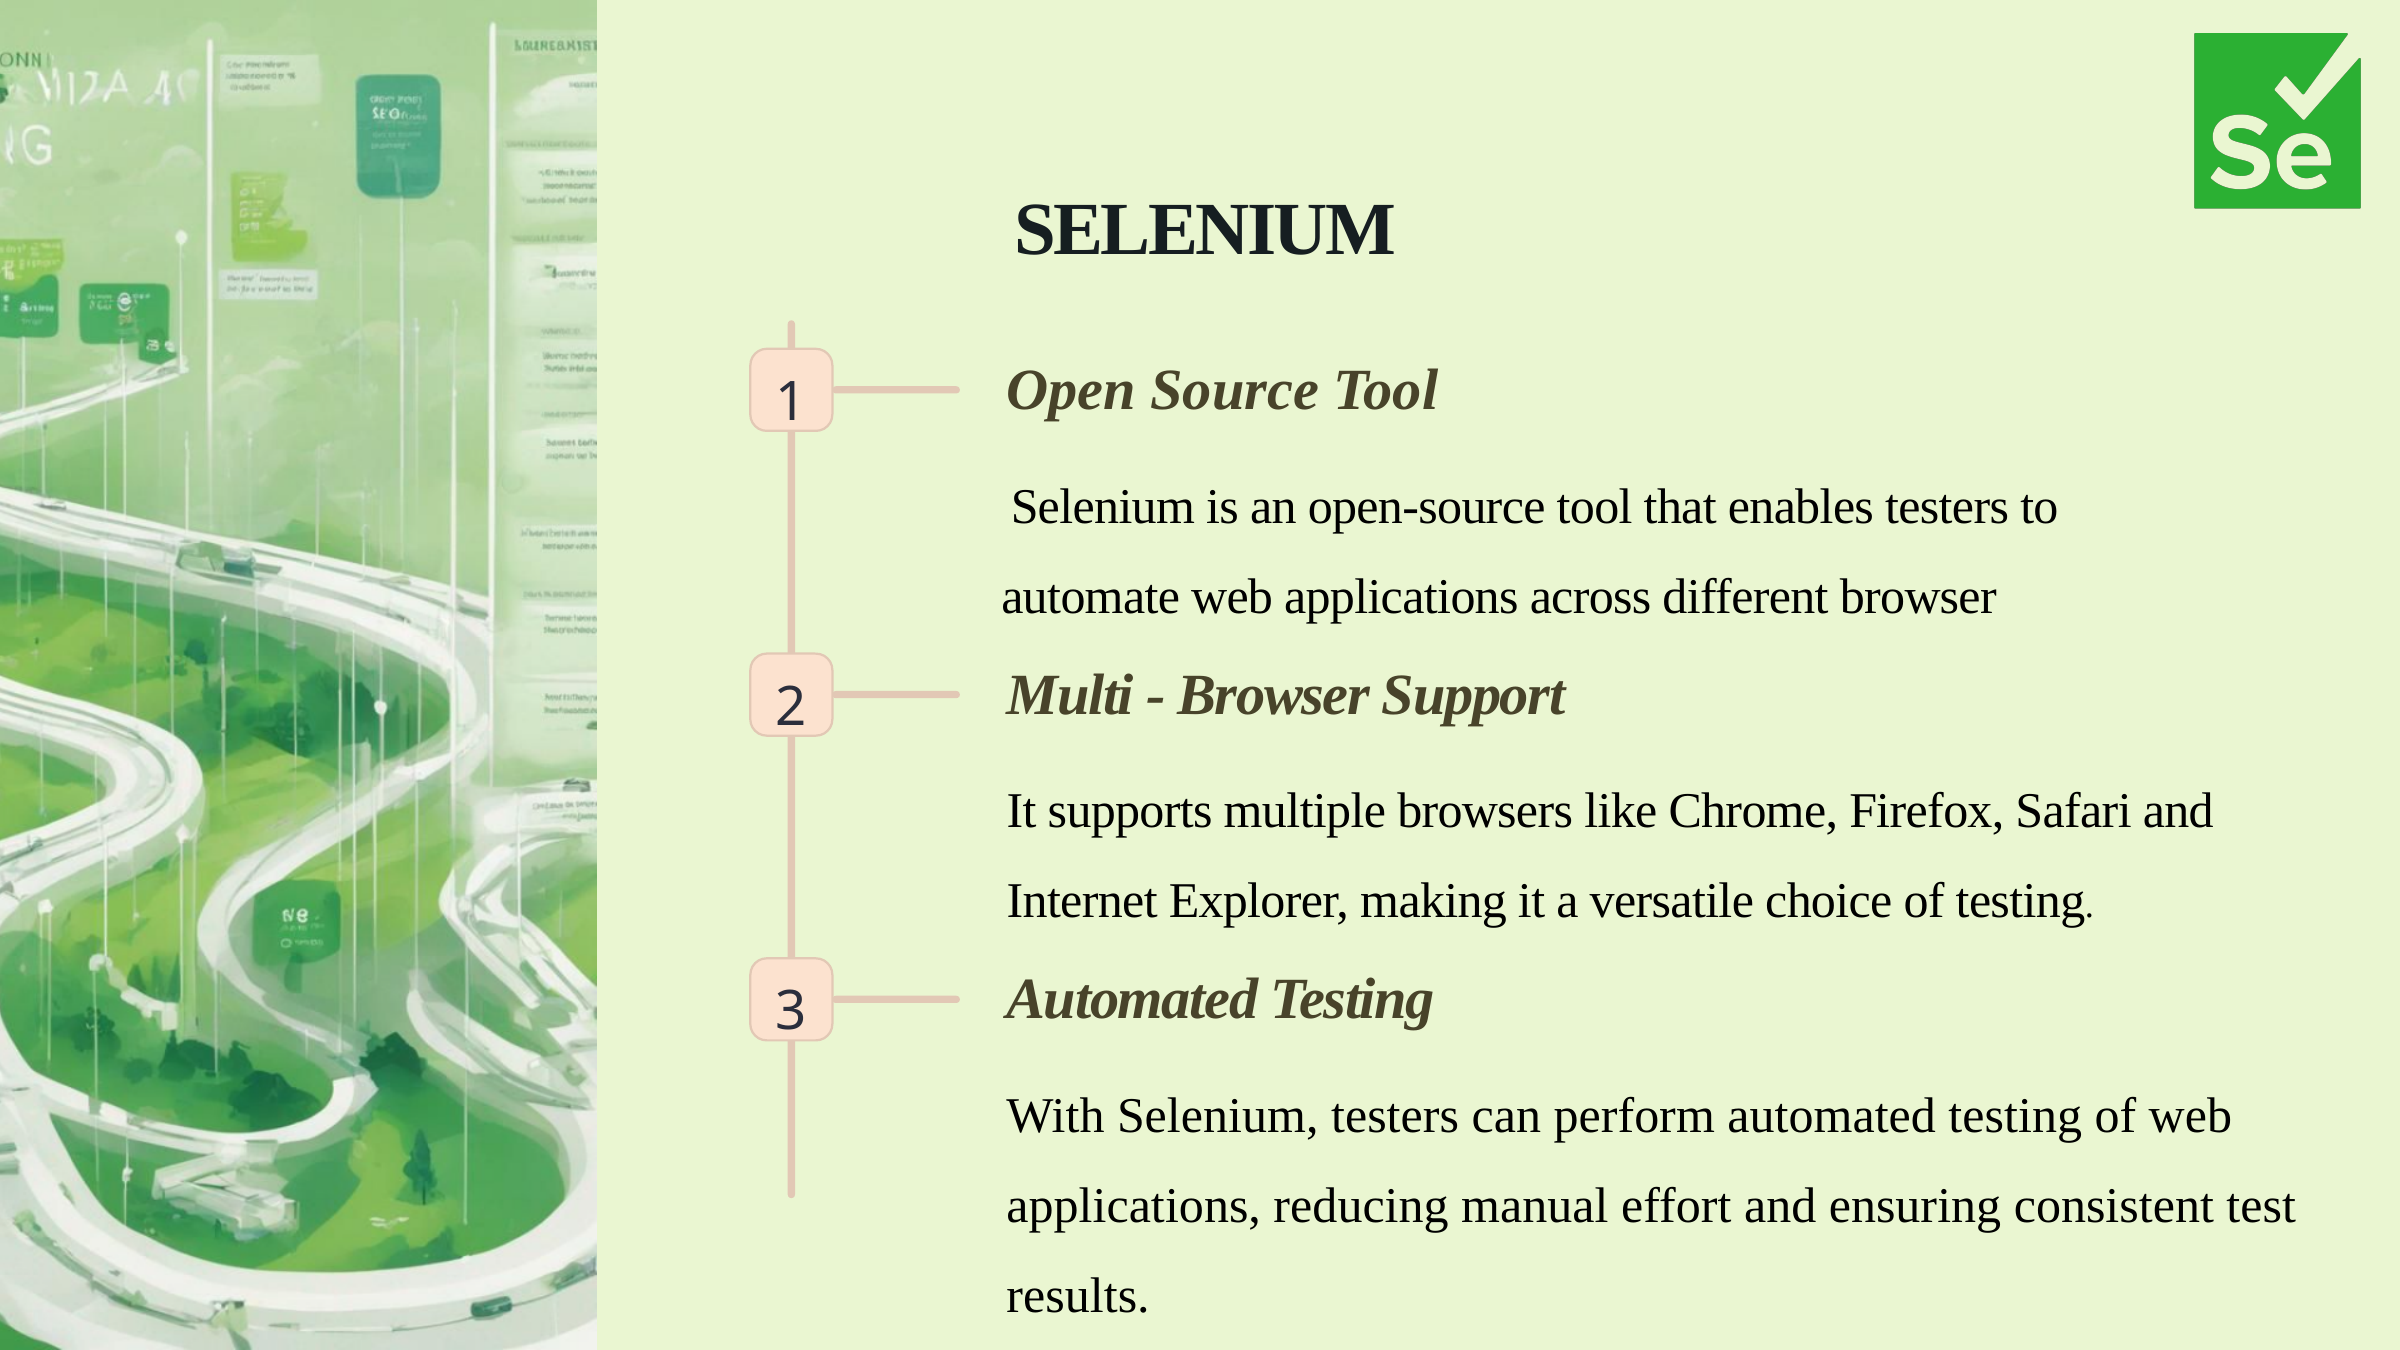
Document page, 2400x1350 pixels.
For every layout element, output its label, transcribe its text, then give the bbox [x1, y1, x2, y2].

text_box [787, 736, 796, 958]
text_box Selenium is an open-source tool that enables testers to automate web applications across different browser [986, 435, 2127, 632]
text_box Automated Testing [991, 966, 1521, 1024]
text_box [787, 320, 796, 348]
text_box Multi - Browser Support [991, 661, 1630, 719]
text_box [787, 431, 796, 653]
text_box [833, 995, 960, 1003]
text_box [833, 386, 960, 394]
text_box [787, 1041, 796, 1199]
text_box SELENIUM [736, 151, 1795, 266]
text_box [750, 653, 833, 736]
text_box Open Source Tool [991, 356, 1466, 414]
text_box 1 [780, 355, 803, 424]
picture [2189, 33, 2366, 210]
text_box [750, 348, 833, 431]
text_box 3 [776, 965, 807, 1034]
text_box [599, 0, 2400, 1350]
text_box It supports multiple browsers like Chrome, Firefox, Safari and Internet Explorer, making it a versatile choice of testing. [991, 740, 2264, 857]
picture [0, 0, 597, 1350]
text_box [750, 958, 833, 1041]
text_box [833, 690, 960, 699]
text_box 2 [776, 660, 806, 729]
text_box With Selenium, testers can perform automated testing of web applications, reducing manual effort and ensuring consistent test results. [991, 1045, 2389, 1241]
